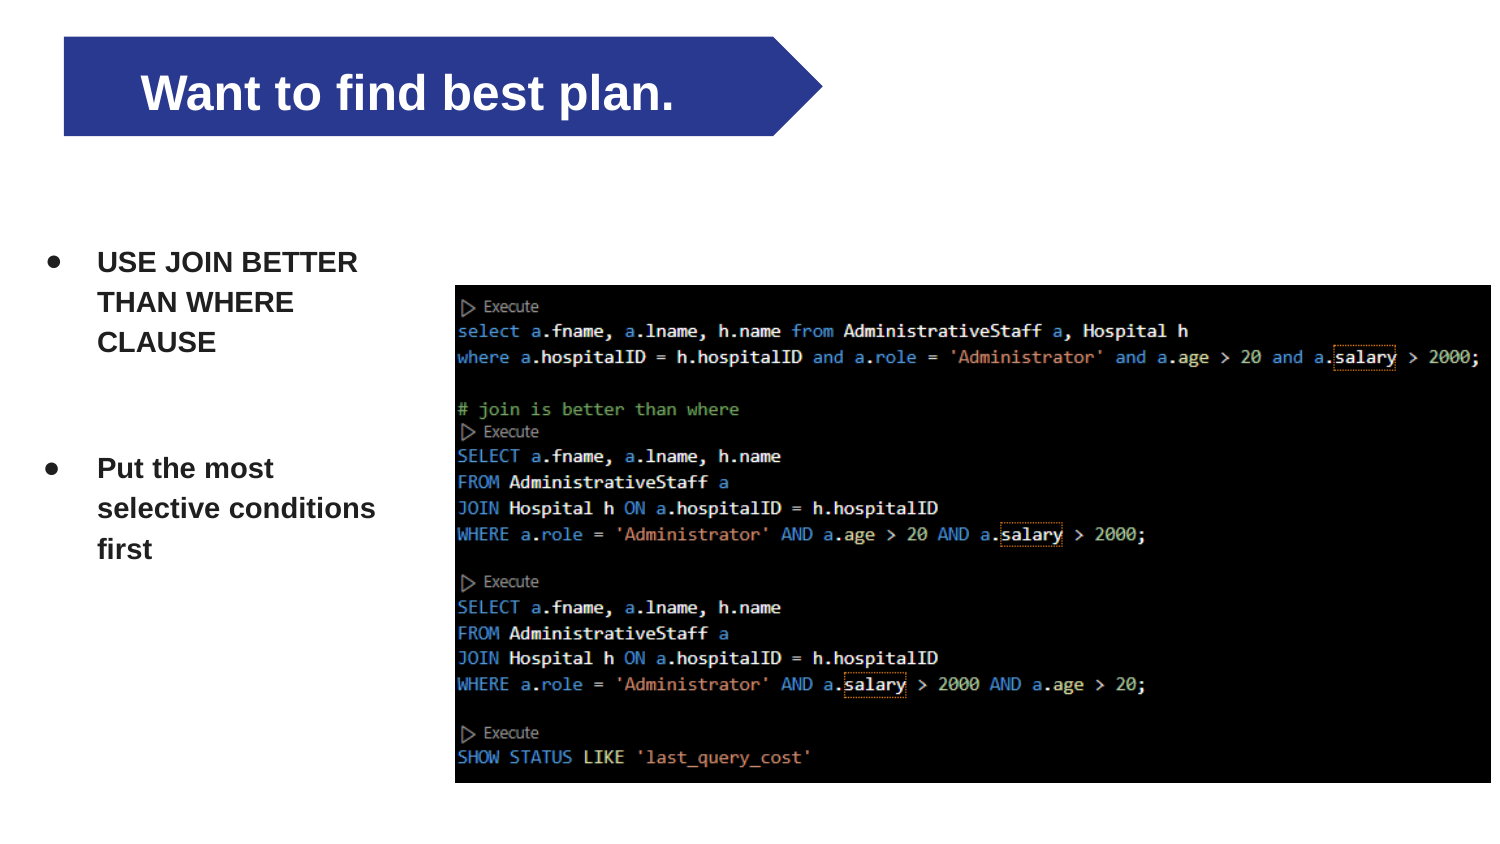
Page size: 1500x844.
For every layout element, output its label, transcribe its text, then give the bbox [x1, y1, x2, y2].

title Want to find best plan. [50, 36, 852, 137]
text_box USE JOIN BETTER THAN WHERE CLAUSE Put the most selective conditions first [7, 222, 415, 643]
picture [454, 285, 1492, 783]
